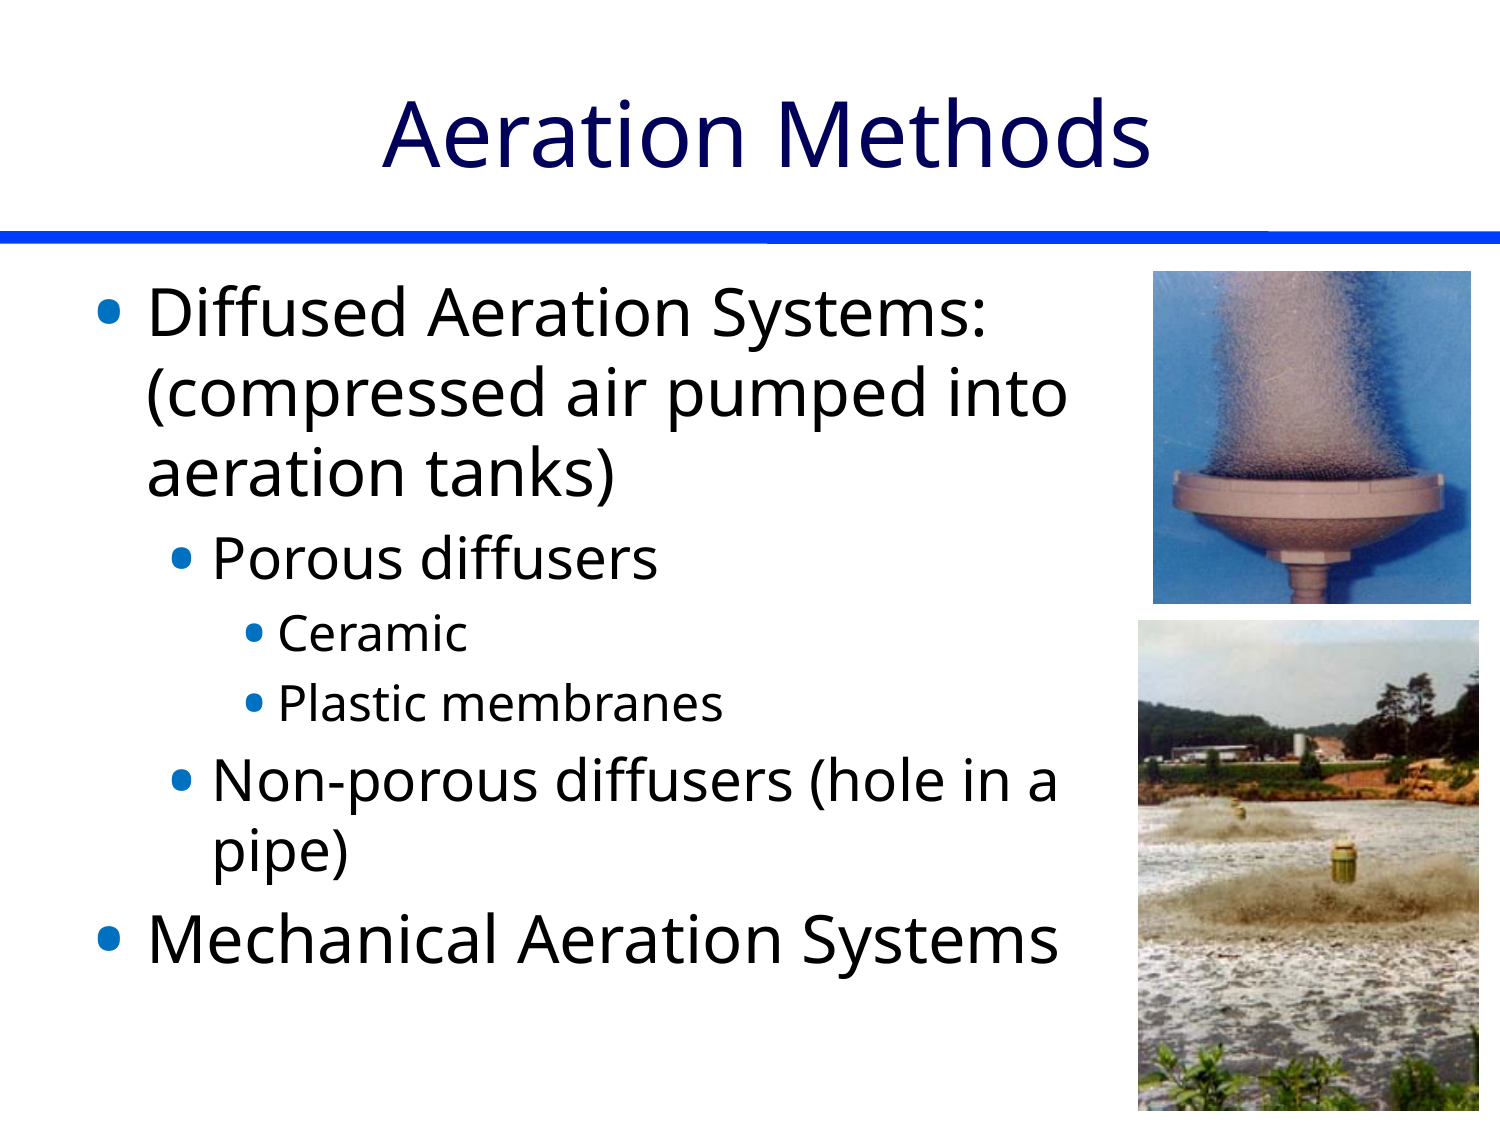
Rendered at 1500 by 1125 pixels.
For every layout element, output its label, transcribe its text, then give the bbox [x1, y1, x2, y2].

list Diffused Aeration Systems: (compressed air pumped into aeration tanks) Porous diffusers Ceramic Plastic membranes Non-porous diffusers (hole in a pipe) Mechanical Aeration Systems [74, 262, 1099, 1006]
picture [1153, 271, 1471, 604]
title Aeration Methods [75, 37, 1463, 225]
picture [1138, 619, 1479, 1111]
